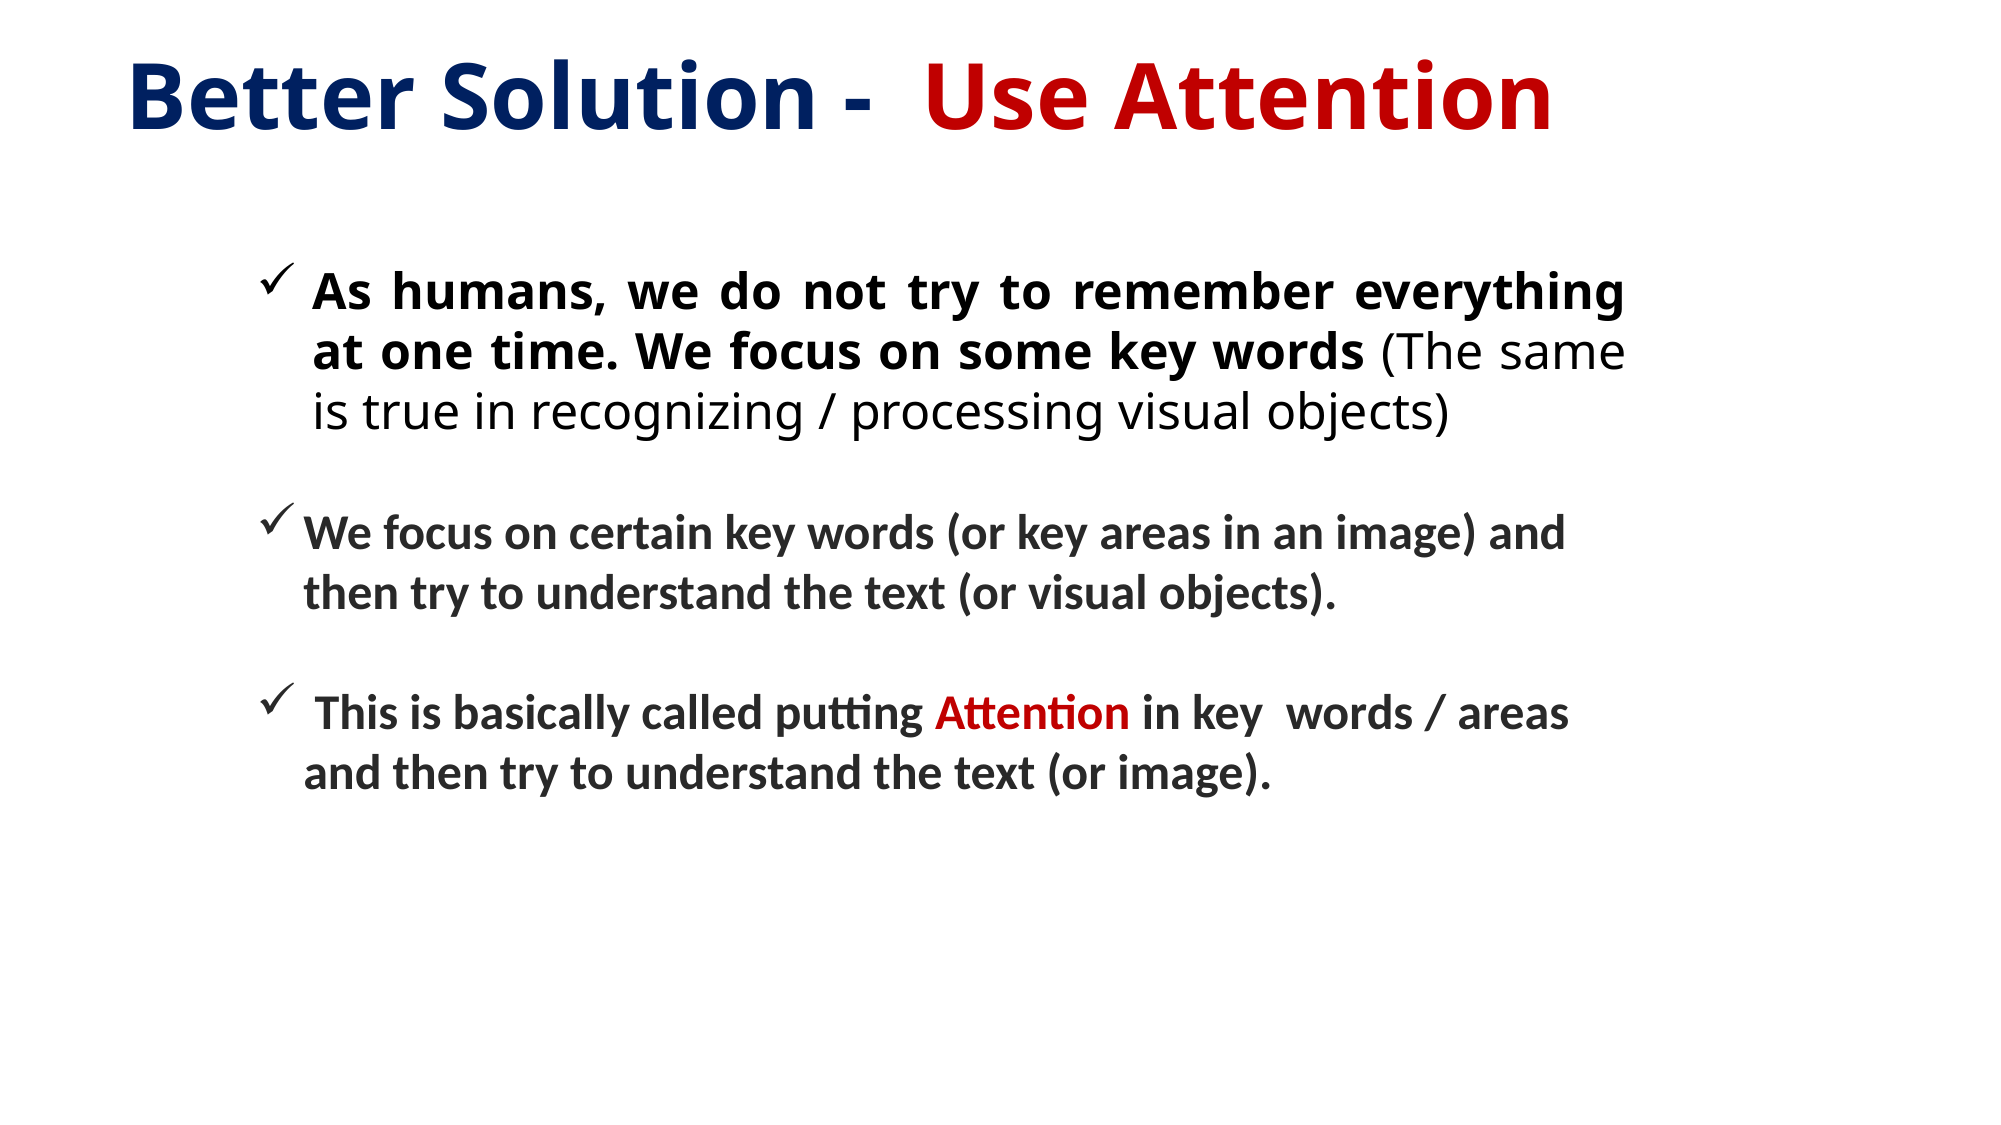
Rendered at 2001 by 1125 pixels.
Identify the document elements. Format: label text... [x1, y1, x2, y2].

text_box As humans, we do not try to remember everything at one time. We focus on some key words (The same is true in recognizing / processing visual objects) We focus on certain key words (or key areas in an image) and then try to understand the text (or visual objects). This is basically called putting Attention in key words / areas and then try to understand the text (or image). [241, 251, 1642, 867]
title Better Solution - Use Attention [110, 34, 1836, 167]
